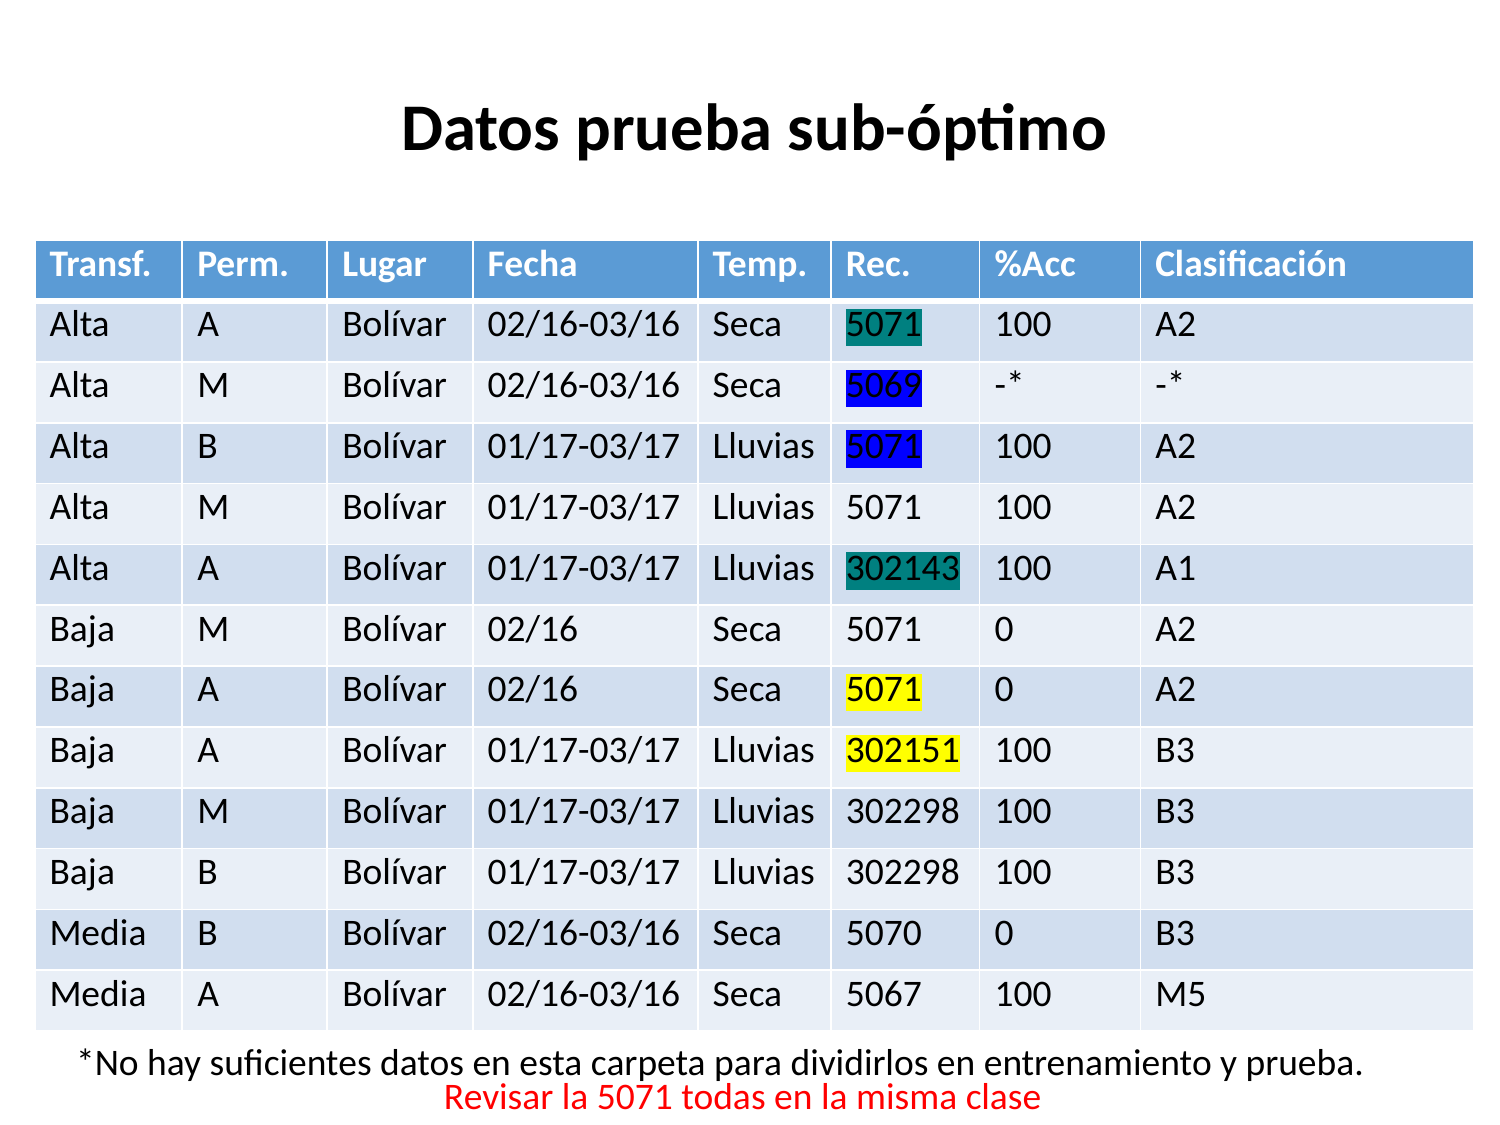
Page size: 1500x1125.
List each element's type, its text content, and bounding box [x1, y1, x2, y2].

table_cell Alta [36, 363, 181, 422]
table_cell 302298 [832, 849, 979, 909]
table_cell 5070 [832, 910, 979, 969]
table_cell B3 [1141, 728, 1473, 787]
table_cell 0 [980, 910, 1140, 969]
table_cell B3 [1141, 849, 1473, 909]
table_cell 5071 [832, 304, 979, 361]
table_cell Bolívar [328, 910, 472, 969]
table_cell Bolívar [328, 789, 472, 848]
table_header Fecha [474, 241, 697, 298]
table_cell M5 [1141, 971, 1473, 1030]
table_cell 5071 [832, 424, 979, 483]
table_cell -* [980, 363, 1140, 422]
table_cell 5071 [832, 484, 979, 544]
table_cell Bolívar [328, 545, 472, 604]
table_header Temp. [699, 241, 830, 298]
table_cell Bolívar [328, 484, 472, 544]
table_cell Seca [699, 667, 830, 726]
table_cell Alta [36, 545, 181, 604]
table_cell 0 [980, 667, 1140, 726]
text_box *No hay suficientes datos en esta carpeta para dividirlos en entrenamiento y prueba. [61, 1032, 1418, 1091]
table_cell 5067 [832, 971, 979, 1030]
table_cell M [183, 606, 326, 665]
table_cell B [183, 910, 326, 969]
table_cell A2 [1141, 424, 1473, 483]
table_cell Lluvias [699, 484, 830, 544]
table_cell Baja [36, 606, 181, 665]
table_cell 01/17-03/17 [474, 789, 697, 848]
table_cell 100 [980, 971, 1140, 1030]
table_header %Acc [980, 241, 1140, 298]
table_cell Bolívar [328, 849, 472, 909]
table_cell Bolívar [328, 424, 472, 483]
table_cell A2 [1141, 667, 1473, 726]
table_cell Alta [36, 484, 181, 544]
table_cell Lluvias [699, 545, 830, 604]
table_cell B3 [1141, 789, 1473, 848]
table_cell Bolívar [328, 667, 472, 726]
table_cell A [183, 304, 326, 361]
table_cell Seca [699, 304, 830, 361]
table_cell 100 [980, 304, 1140, 361]
table_cell 302298 [832, 789, 979, 848]
table_cell A2 [1141, 484, 1473, 544]
table_cell 02/16-03/16 [474, 910, 697, 969]
table_cell 02/16 [474, 606, 697, 665]
text_box Datos prueba sub-óptimo [372, 76, 1137, 172]
table_cell Seca [699, 910, 830, 969]
table_cell 100 [980, 789, 1140, 848]
table_cell 100 [980, 545, 1140, 604]
table_cell B [183, 424, 326, 483]
table_cell Bolívar [328, 728, 472, 787]
table_cell Baja [36, 667, 181, 726]
table_cell Bolívar [328, 971, 472, 1030]
table_cell -* [1141, 363, 1473, 422]
table_cell Bolívar [328, 304, 472, 361]
table_cell 302151 [832, 728, 979, 787]
table_cell Alta [36, 304, 181, 361]
table_cell 01/17-03/17 [474, 728, 697, 787]
table_cell Media [36, 971, 181, 1030]
table_cell A [183, 971, 326, 1030]
table_cell Alta [36, 424, 181, 483]
table_cell 02/16-03/16 [474, 971, 697, 1030]
table_cell Bolívar [328, 363, 472, 422]
table_cell Seca [699, 606, 830, 665]
table_cell Seca [699, 971, 830, 1030]
table_cell 302143 [832, 545, 979, 604]
table_cell 100 [980, 484, 1140, 544]
table_cell B [183, 849, 326, 909]
table_cell Baja [36, 789, 181, 848]
table_cell M [183, 363, 326, 422]
table_cell A2 [1141, 304, 1473, 361]
table_cell Lluvias [699, 728, 830, 787]
table_cell 02/16 [474, 667, 697, 726]
table_cell 0 [980, 606, 1140, 665]
table_cell 100 [980, 728, 1140, 787]
table_header Clasificación [1141, 241, 1473, 298]
table_cell 100 [980, 849, 1140, 909]
table_header Lugar [328, 241, 472, 298]
table_cell 01/17-03/17 [474, 484, 697, 544]
table_cell A [183, 667, 326, 726]
table_cell Media [36, 910, 181, 969]
table_cell Baja [36, 728, 181, 787]
table_cell 01/17-03/17 [474, 424, 697, 483]
table_cell B3 [1141, 910, 1473, 969]
table_header Rec. [832, 241, 979, 298]
table_cell 5069 [832, 363, 979, 422]
table_cell A [183, 728, 326, 787]
table_cell Lluvias [699, 789, 830, 848]
table_cell 01/17-03/17 [474, 849, 697, 909]
table_cell 01/17-03/17 [474, 545, 697, 604]
table_cell Lluvias [699, 424, 830, 483]
table_cell 5071 [832, 606, 979, 665]
table_cell Seca [699, 363, 830, 422]
table_cell A [183, 545, 326, 604]
text_box Revisar la 5071 todas en la misma clase [429, 1064, 1066, 1125]
table_cell 100 [980, 424, 1140, 483]
table_cell Baja [36, 849, 181, 909]
table_header Perm. [183, 241, 326, 298]
table_cell Lluvias [699, 849, 830, 909]
table_cell Bolívar [328, 606, 472, 665]
table_cell M [183, 484, 326, 544]
table_cell 02/16-03/16 [474, 304, 697, 361]
table_cell M [183, 789, 326, 848]
table_cell A2 [1141, 606, 1473, 665]
table_cell A1 [1141, 545, 1473, 604]
table_cell 5071 [832, 667, 979, 726]
table_cell 02/16-03/16 [474, 363, 697, 422]
table_header Transf. [36, 241, 181, 298]
